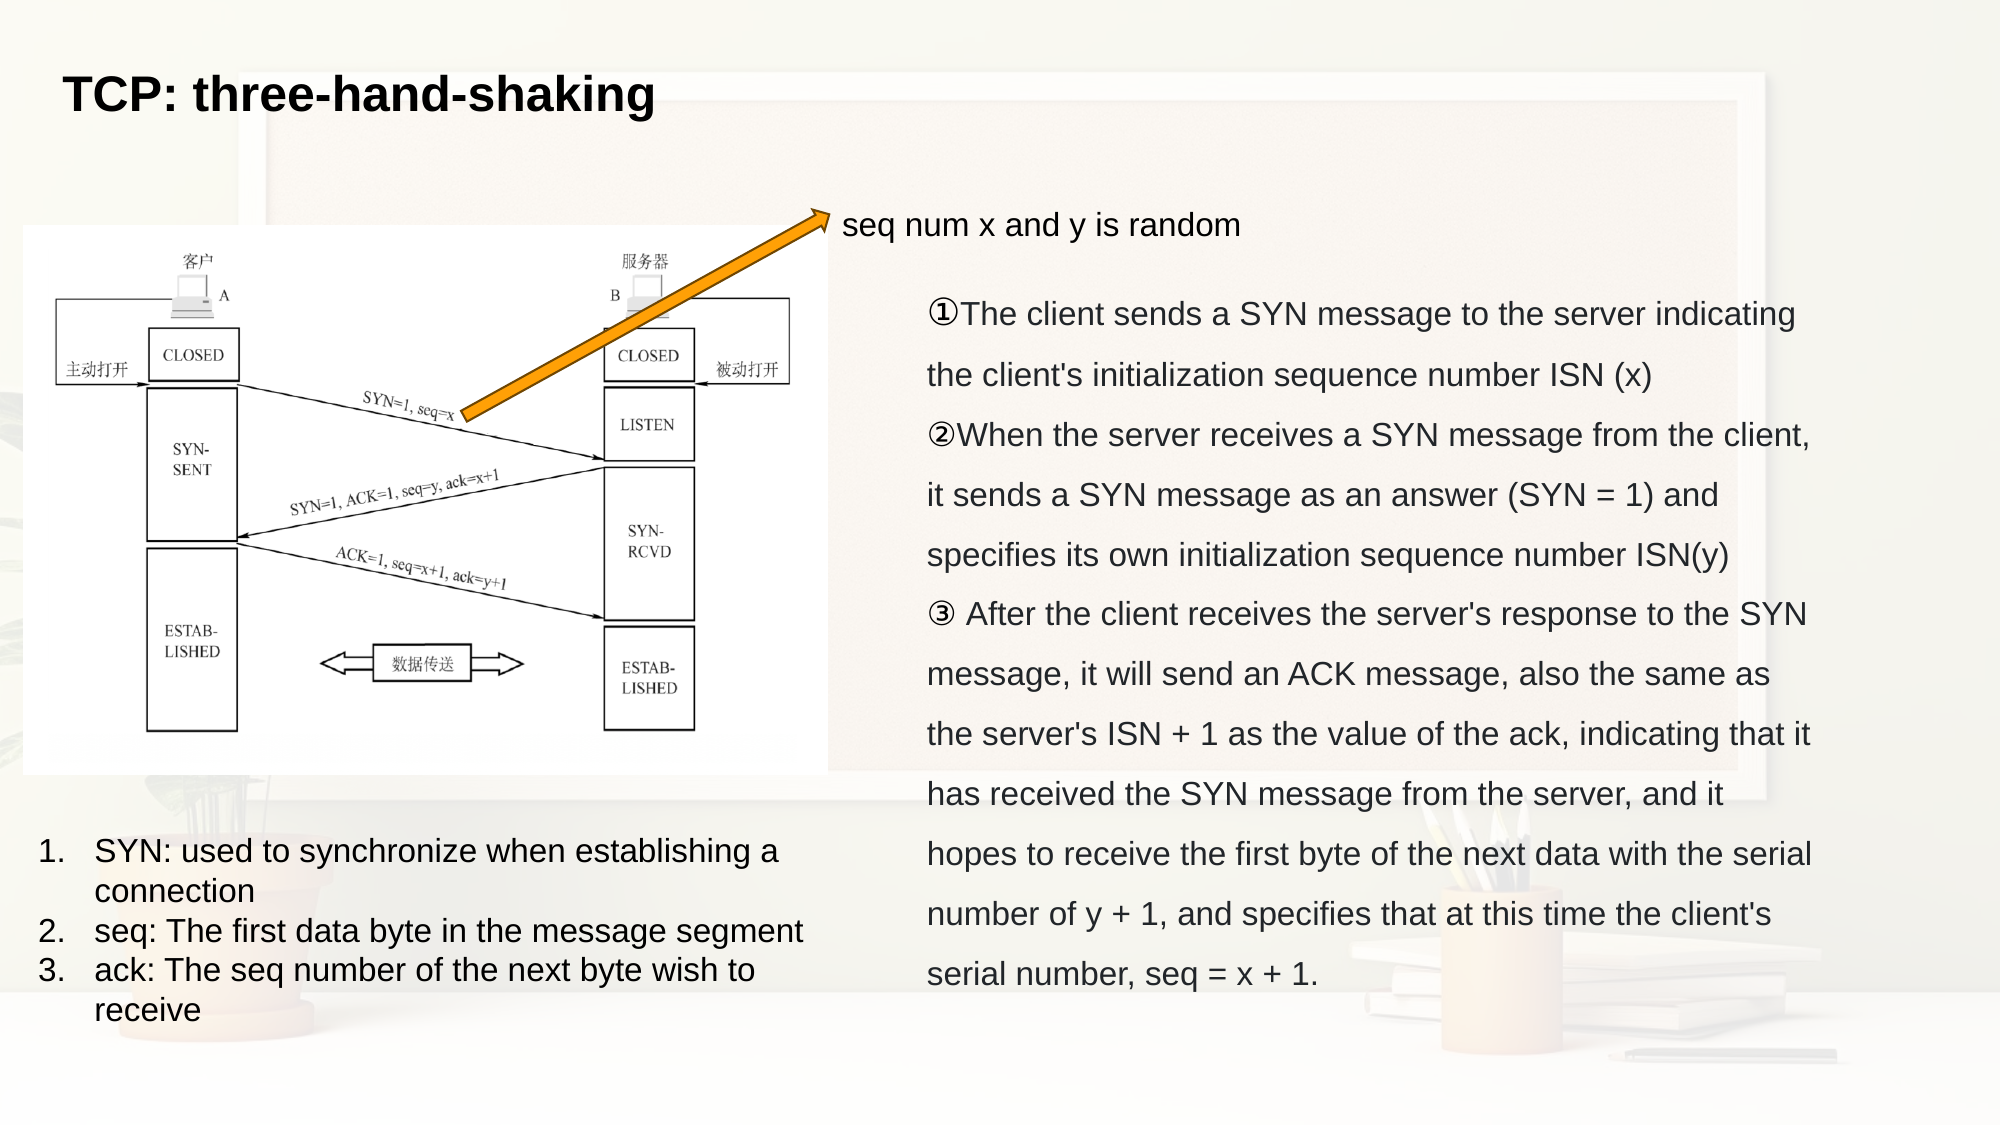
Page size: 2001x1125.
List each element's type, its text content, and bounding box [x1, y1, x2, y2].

text_box SYN: used to synchronize when establishing a connection seq: The first data byte in the message segment ack: The seq number of the next byte wish to receive [23, 821, 888, 1036]
text_box ①The client sends a SYN message to the server indicating the client's initialization sequence number ISN (x) ②When the server receives a SYN message from the client, it sends a SYN message as an answer (SYN = 1) and specifies its own initialization sequence number ISN(y) ③ After the client receives the server's response to the SYN message, it will send an ACK message, also the same as the server's ISN + 1 as the value of the ack, indicating that it has received the SYN message from the server, and it hopes to receive the first byte of the next data with the serial number of y + 1, and specifies that at this time the client's serial number, seq = x + 1. [912, 258, 1839, 1000]
text_box [795, 207, 827, 225]
picture [23, 225, 828, 775]
text_box seq num x and y is random [827, 195, 1337, 251]
text_box TCP: three-hand-shaking [47, 53, 776, 129]
